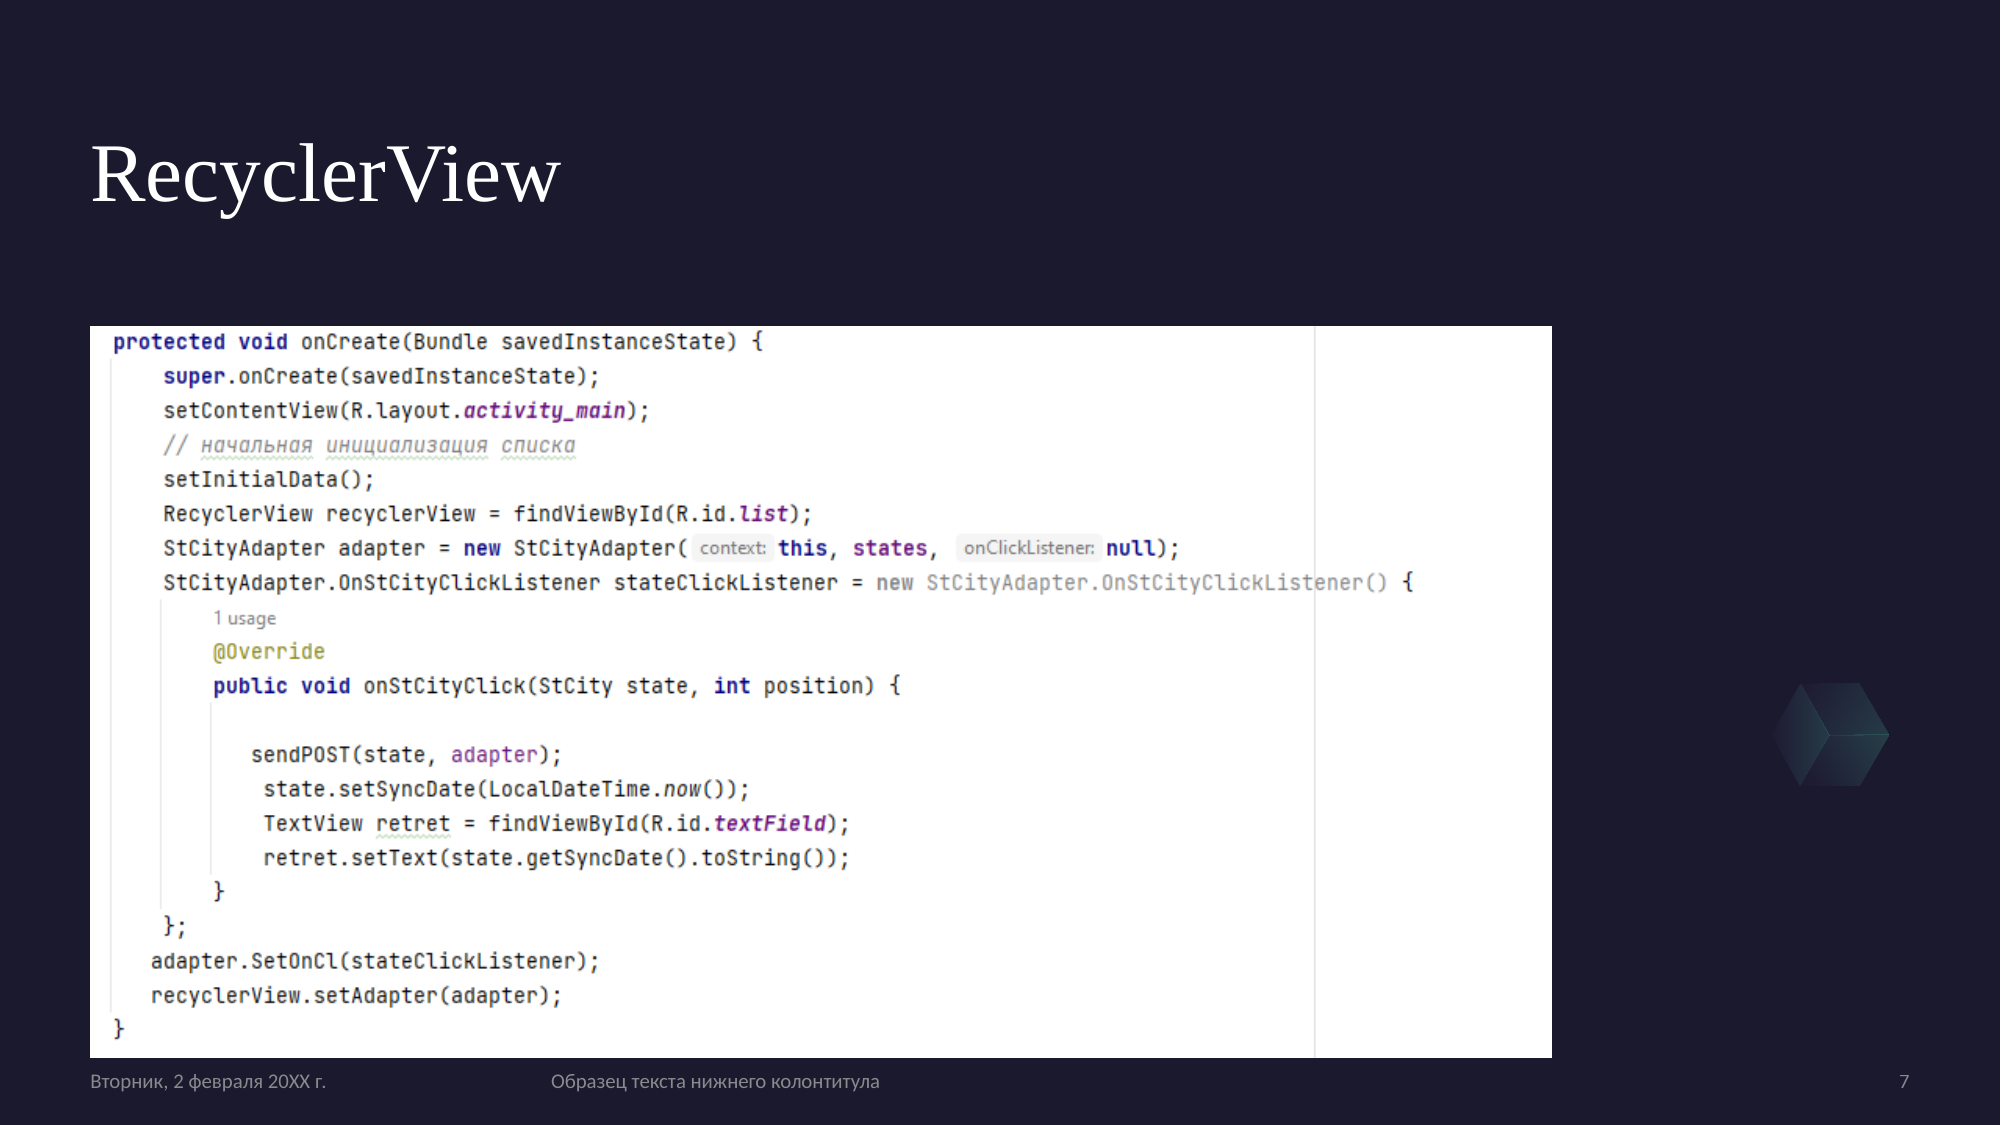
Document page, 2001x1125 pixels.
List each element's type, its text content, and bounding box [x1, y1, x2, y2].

slide_number 7 [1632, 1067, 1910, 1093]
title RecyclerView [90, 90, 704, 220]
slide_number Вторник, 2 февраля 20XX г. [90, 1067, 522, 1093]
footer Образец текста нижнего колонтитула [551, 1067, 1598, 1093]
picture [90, 326, 1552, 1058]
